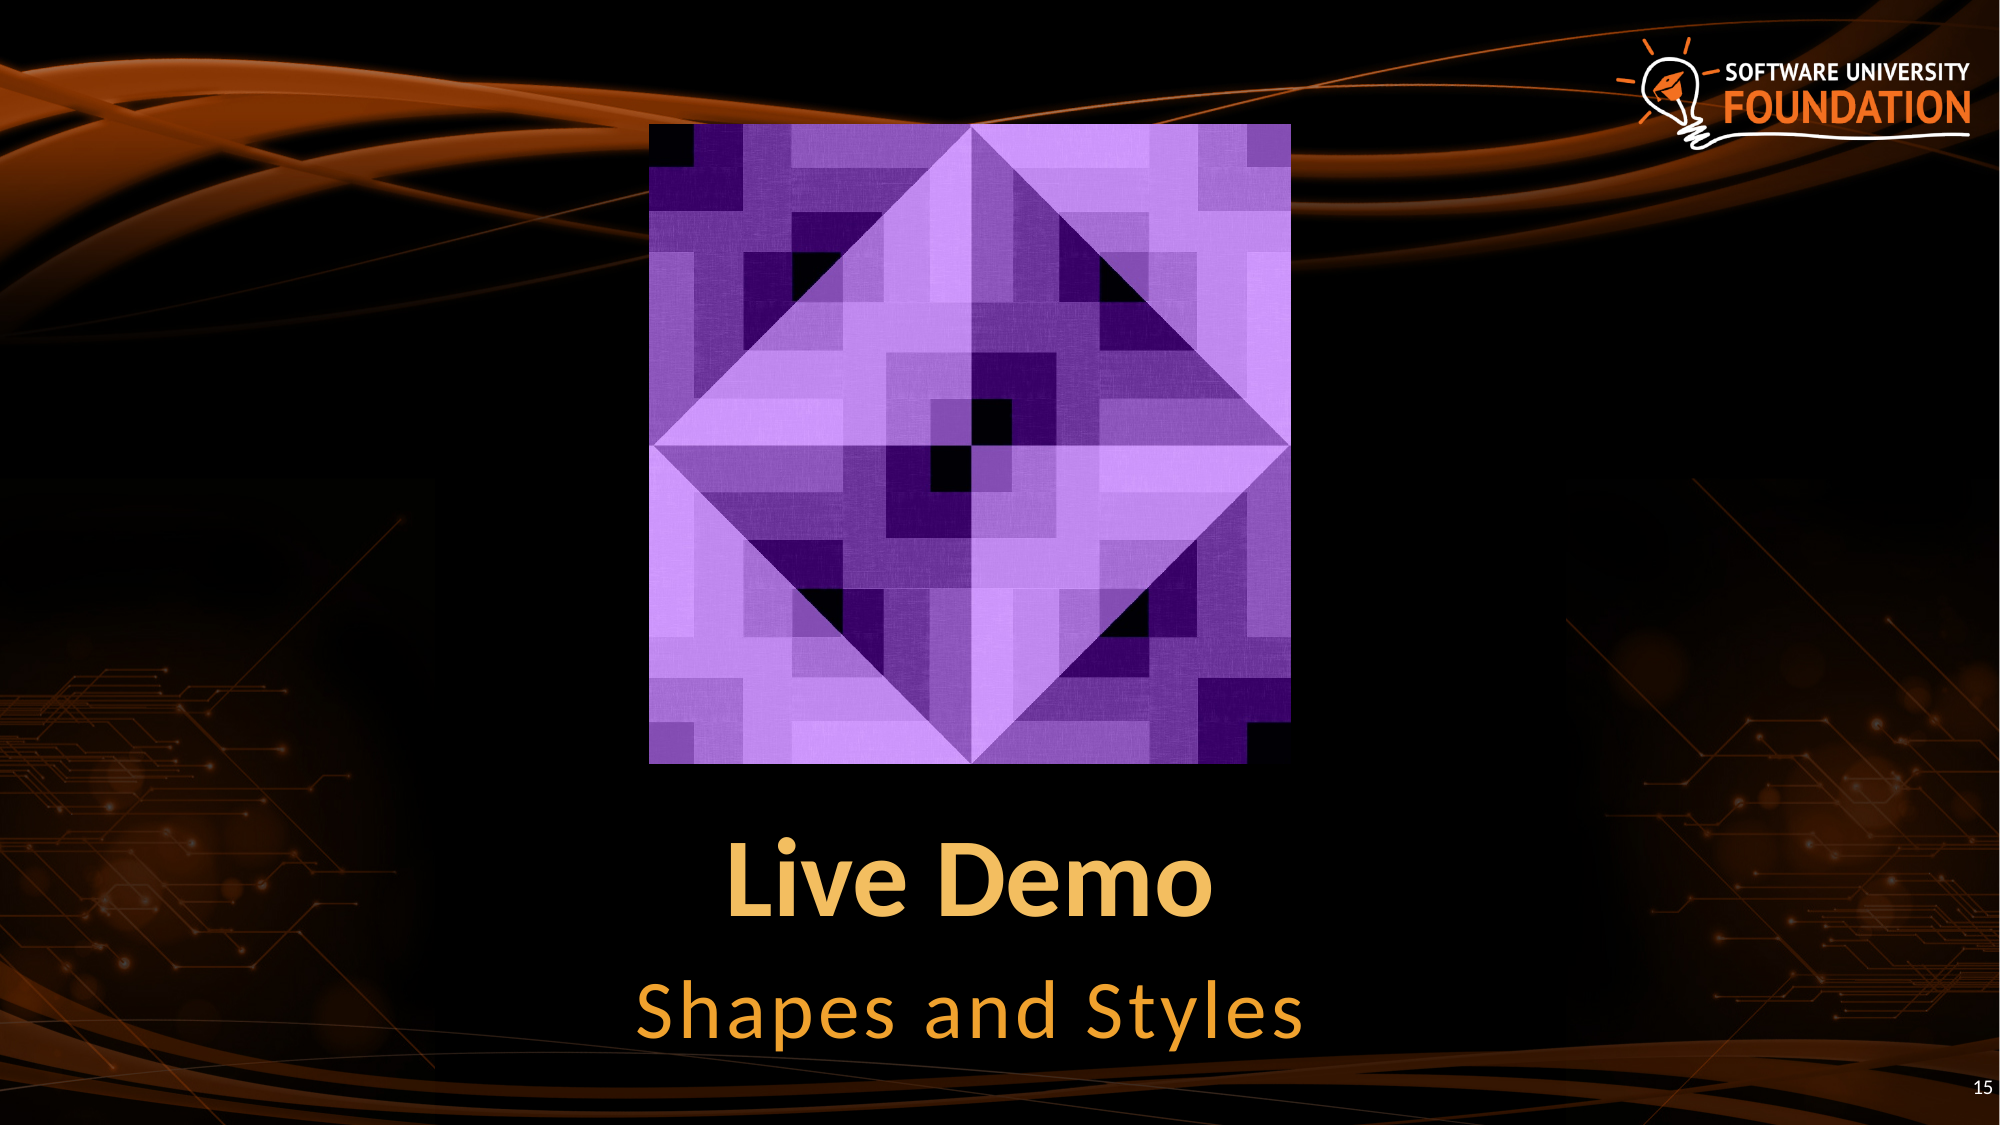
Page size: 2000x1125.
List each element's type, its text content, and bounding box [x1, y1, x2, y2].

picture [0, 0, 2000, 1125]
title Live Demo [237, 812, 1704, 944]
slide_number 15 [1929, 1070, 2000, 1103]
list Shapes and Styles [237, 944, 1704, 1057]
